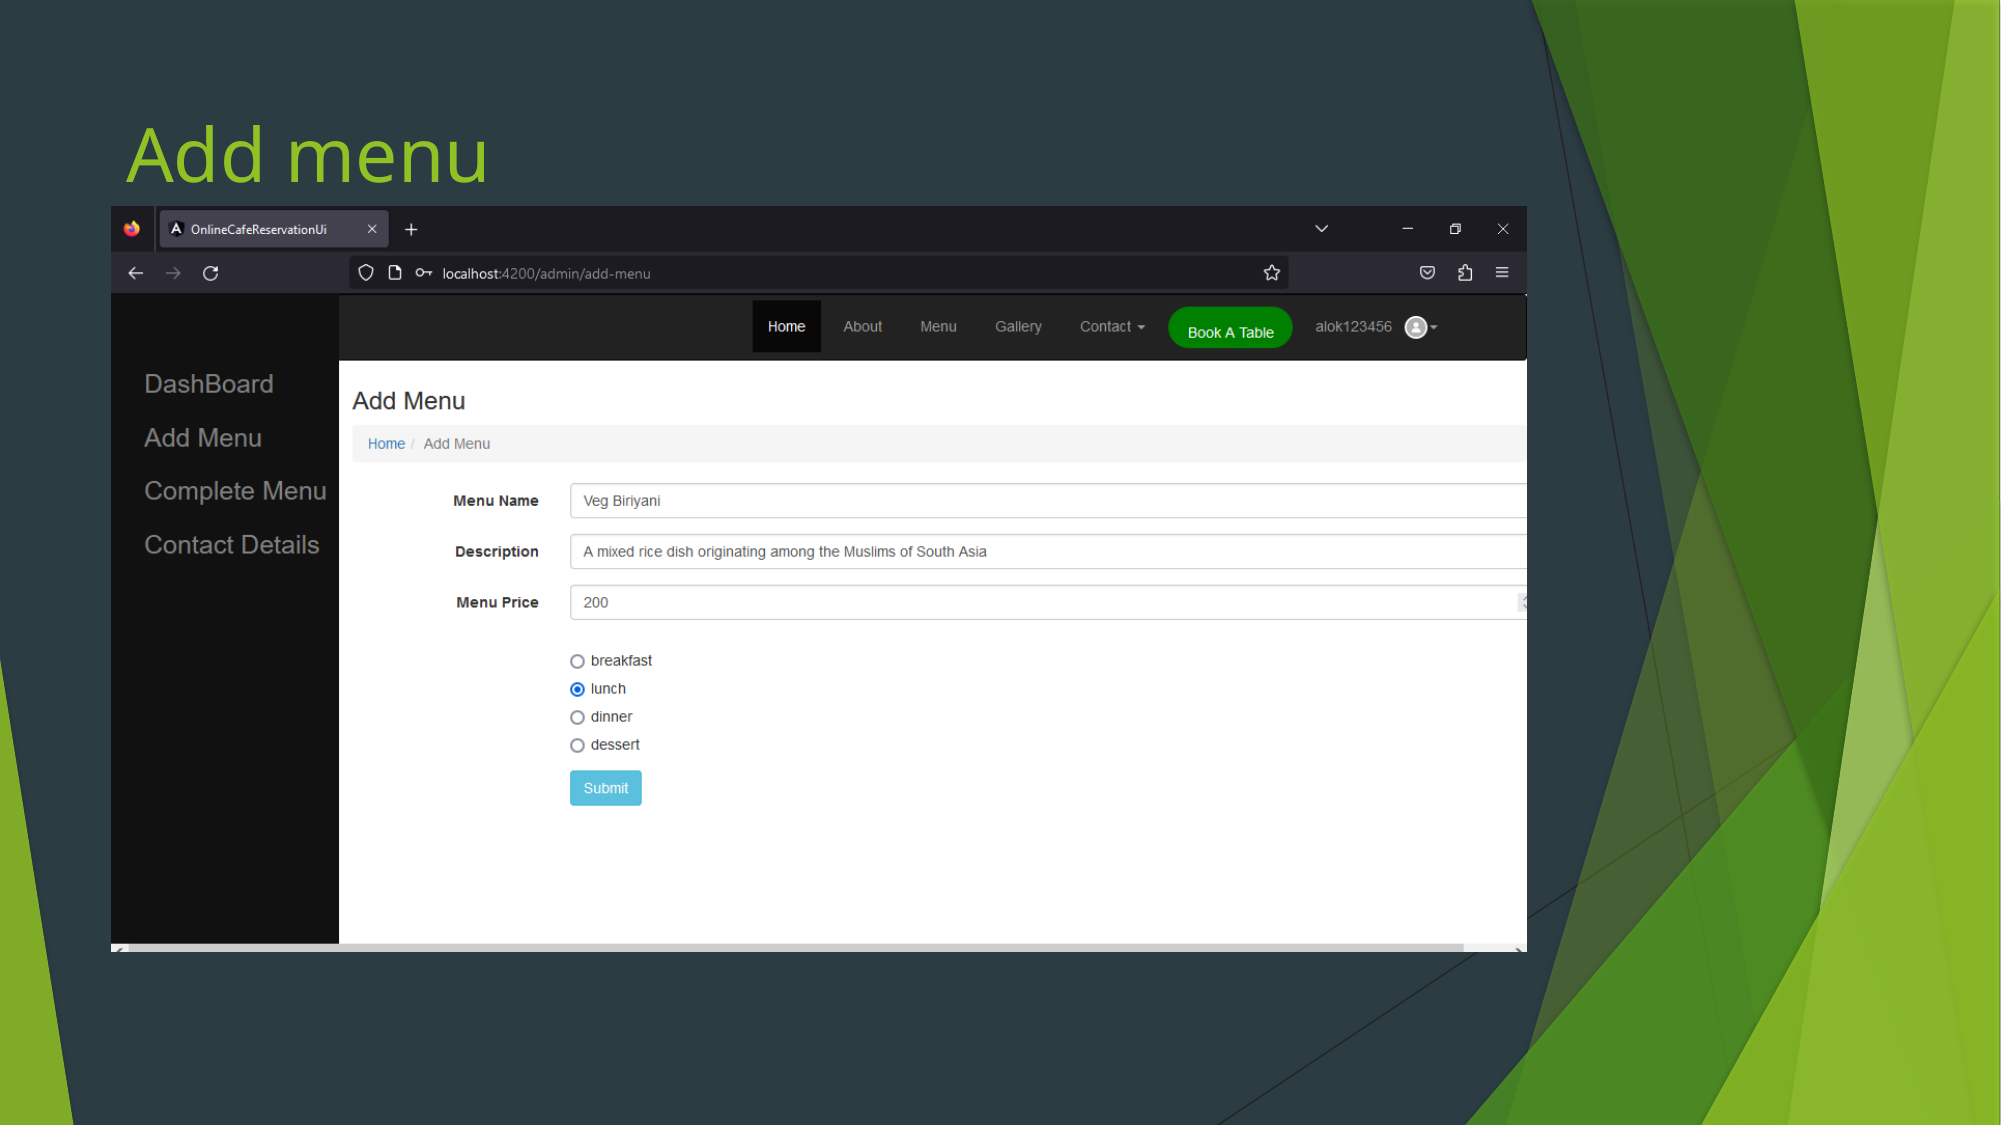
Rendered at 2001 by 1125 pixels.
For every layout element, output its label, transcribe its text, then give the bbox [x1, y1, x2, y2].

title Add menu [111, 99, 1522, 205]
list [110, 206, 1528, 953]
